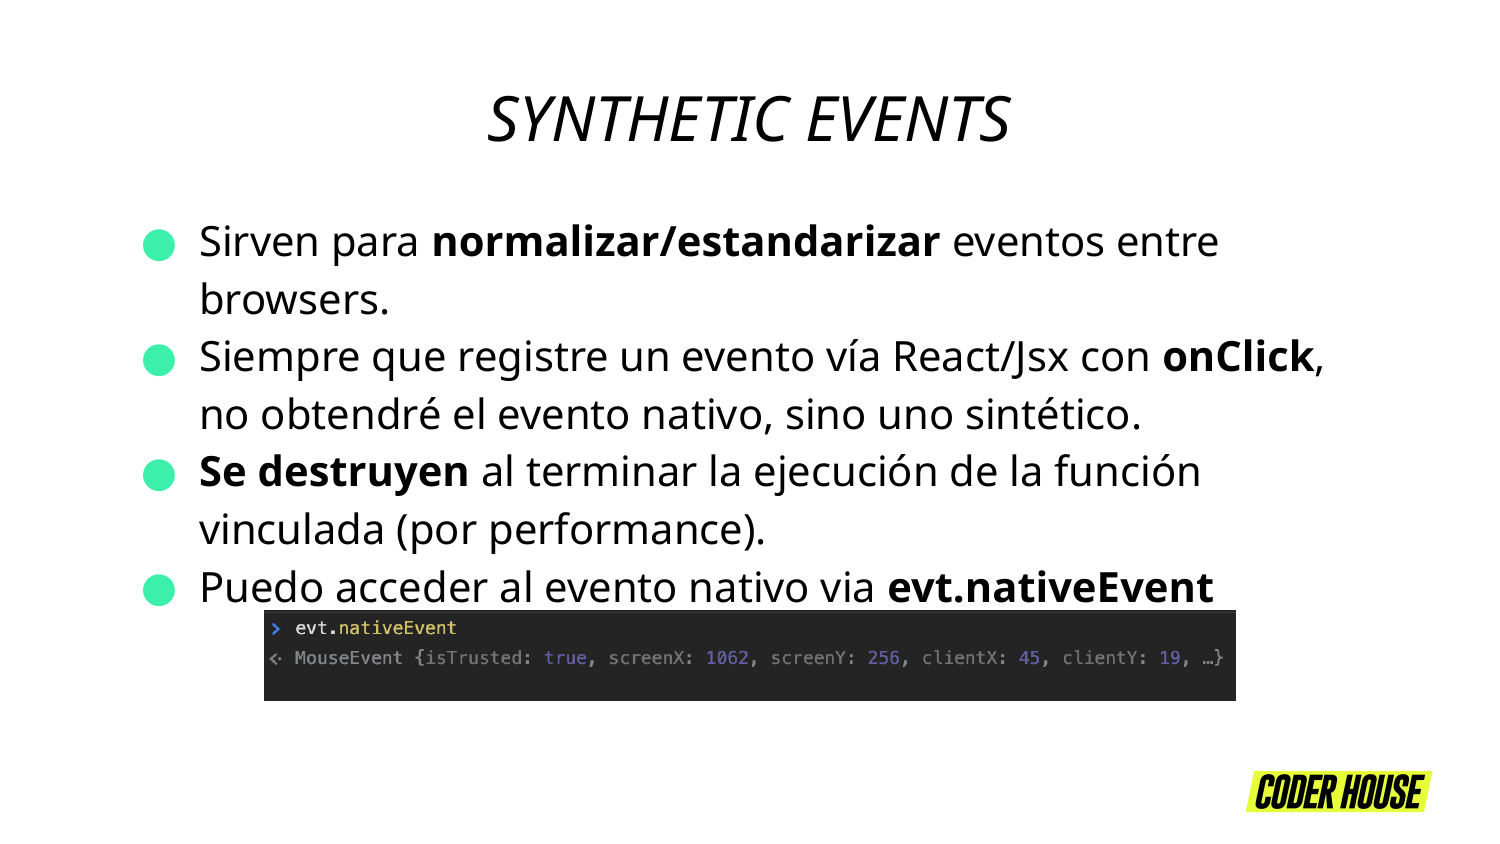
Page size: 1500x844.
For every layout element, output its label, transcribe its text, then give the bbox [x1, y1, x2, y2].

text_box SYNTHETIC EVENTS [0, 63, 1500, 167]
picture [1241, 764, 1437, 819]
text_box Sirven para normalizar/estandarizar eventos entre browsers. Siempre que registre un evento vía React/Jsx con onClick, no obtendré el evento nativo, sino uno sintético. Se destruyen al terminar la ejecución de la función vinculada (por performance). Puedo acceder al evento nativo via evt.nativeEvent [109, 219, 1391, 639]
picture [263, 610, 1236, 702]
